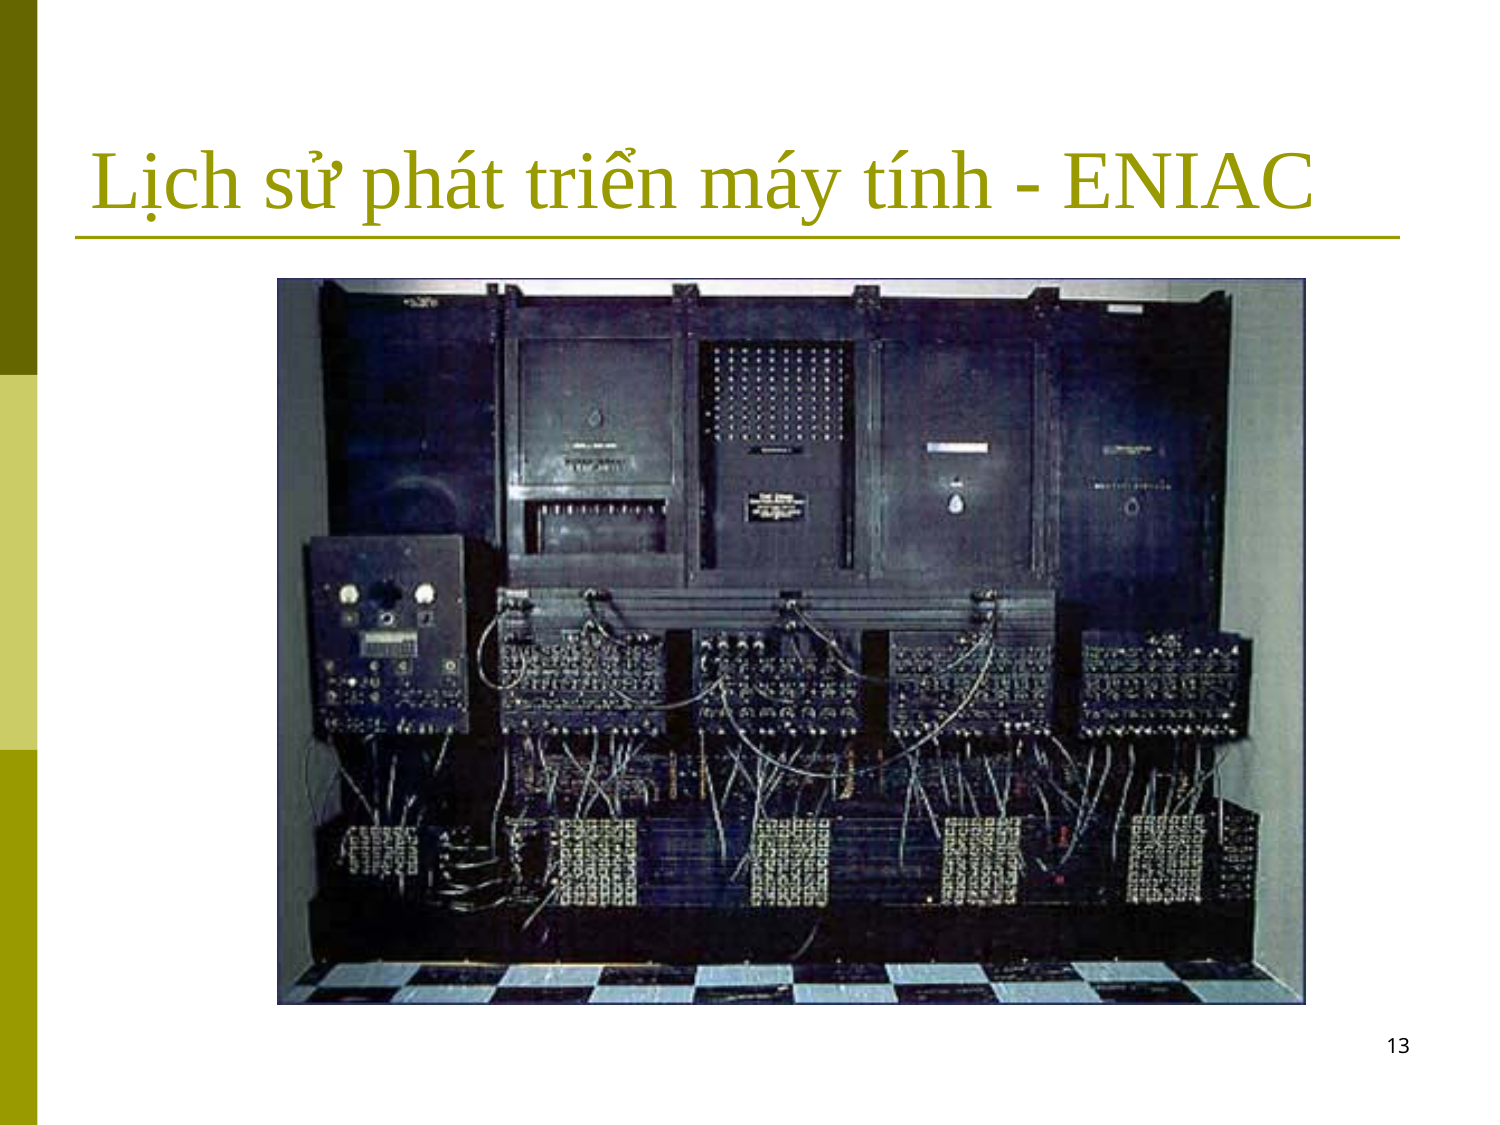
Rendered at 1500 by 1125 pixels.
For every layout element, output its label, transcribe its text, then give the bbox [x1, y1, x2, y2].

slide_number 13 [1074, 1024, 1426, 1101]
title Lịch sử phát triển máy tính - ENIAC [75, 45, 1425, 233]
picture [277, 278, 1306, 1006]
